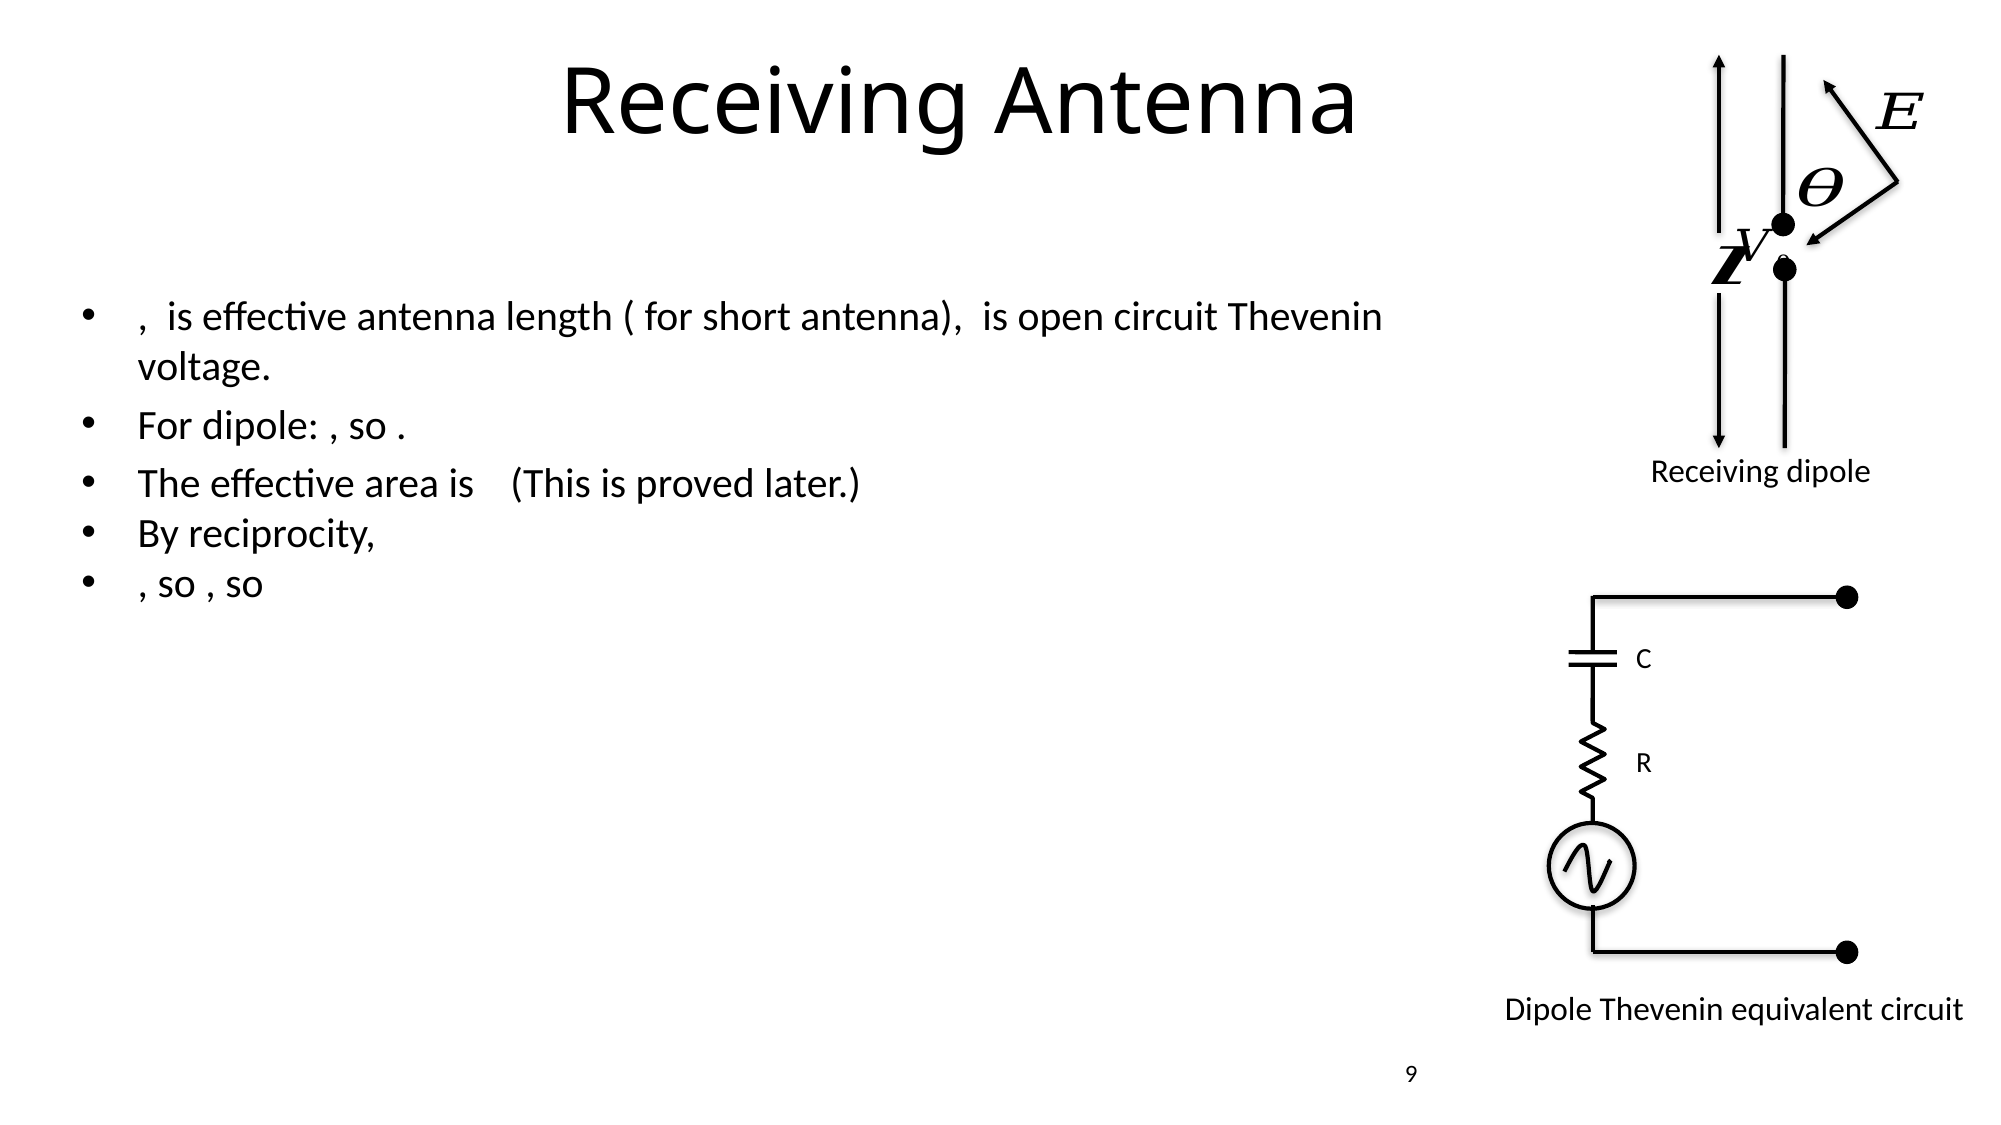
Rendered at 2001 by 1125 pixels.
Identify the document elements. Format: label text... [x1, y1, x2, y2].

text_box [1634, 54, 1930, 497]
text_box Receiving Antenna [103, 41, 1817, 152]
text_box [1496, 585, 1973, 1035]
slide_number 9 [1074, 738, 1425, 1125]
